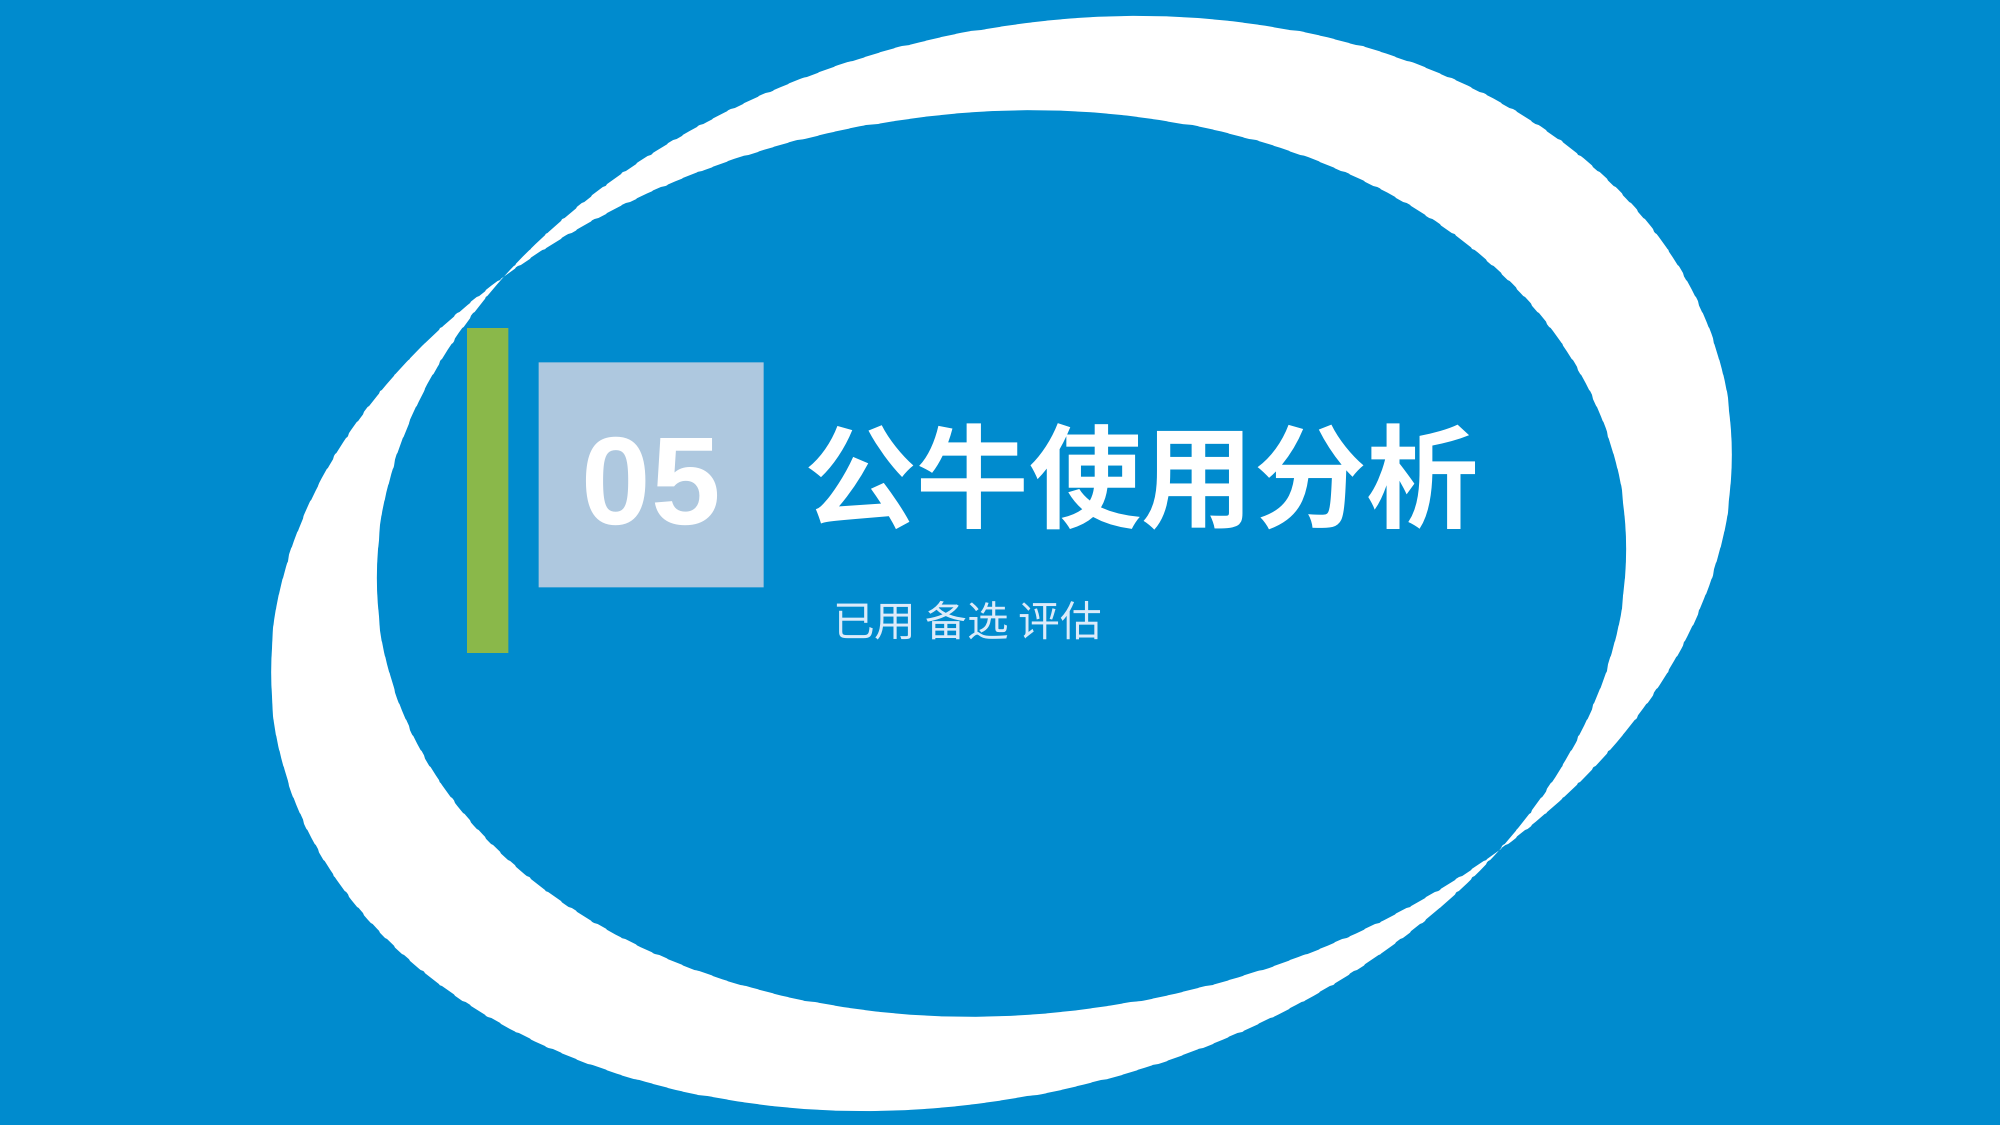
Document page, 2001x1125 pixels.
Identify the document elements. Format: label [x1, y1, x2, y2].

text_box [538, 362, 764, 588]
text_box [467, 328, 509, 653]
text_box [818, 587, 1333, 653]
text_box [789, 399, 1840, 549]
